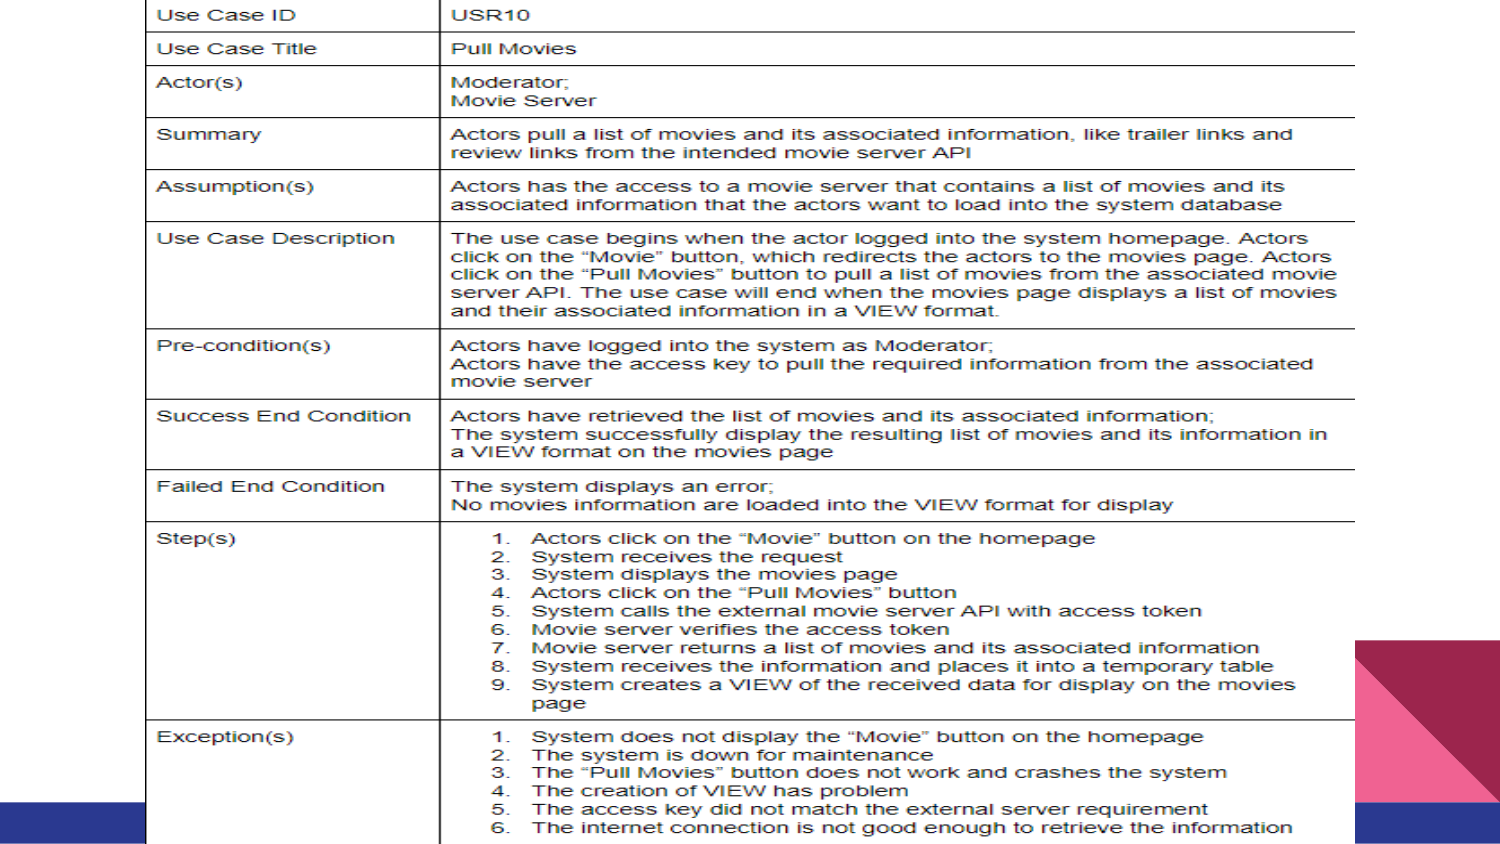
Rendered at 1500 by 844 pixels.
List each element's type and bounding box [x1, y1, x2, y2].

picture [145, 0, 1355, 844]
